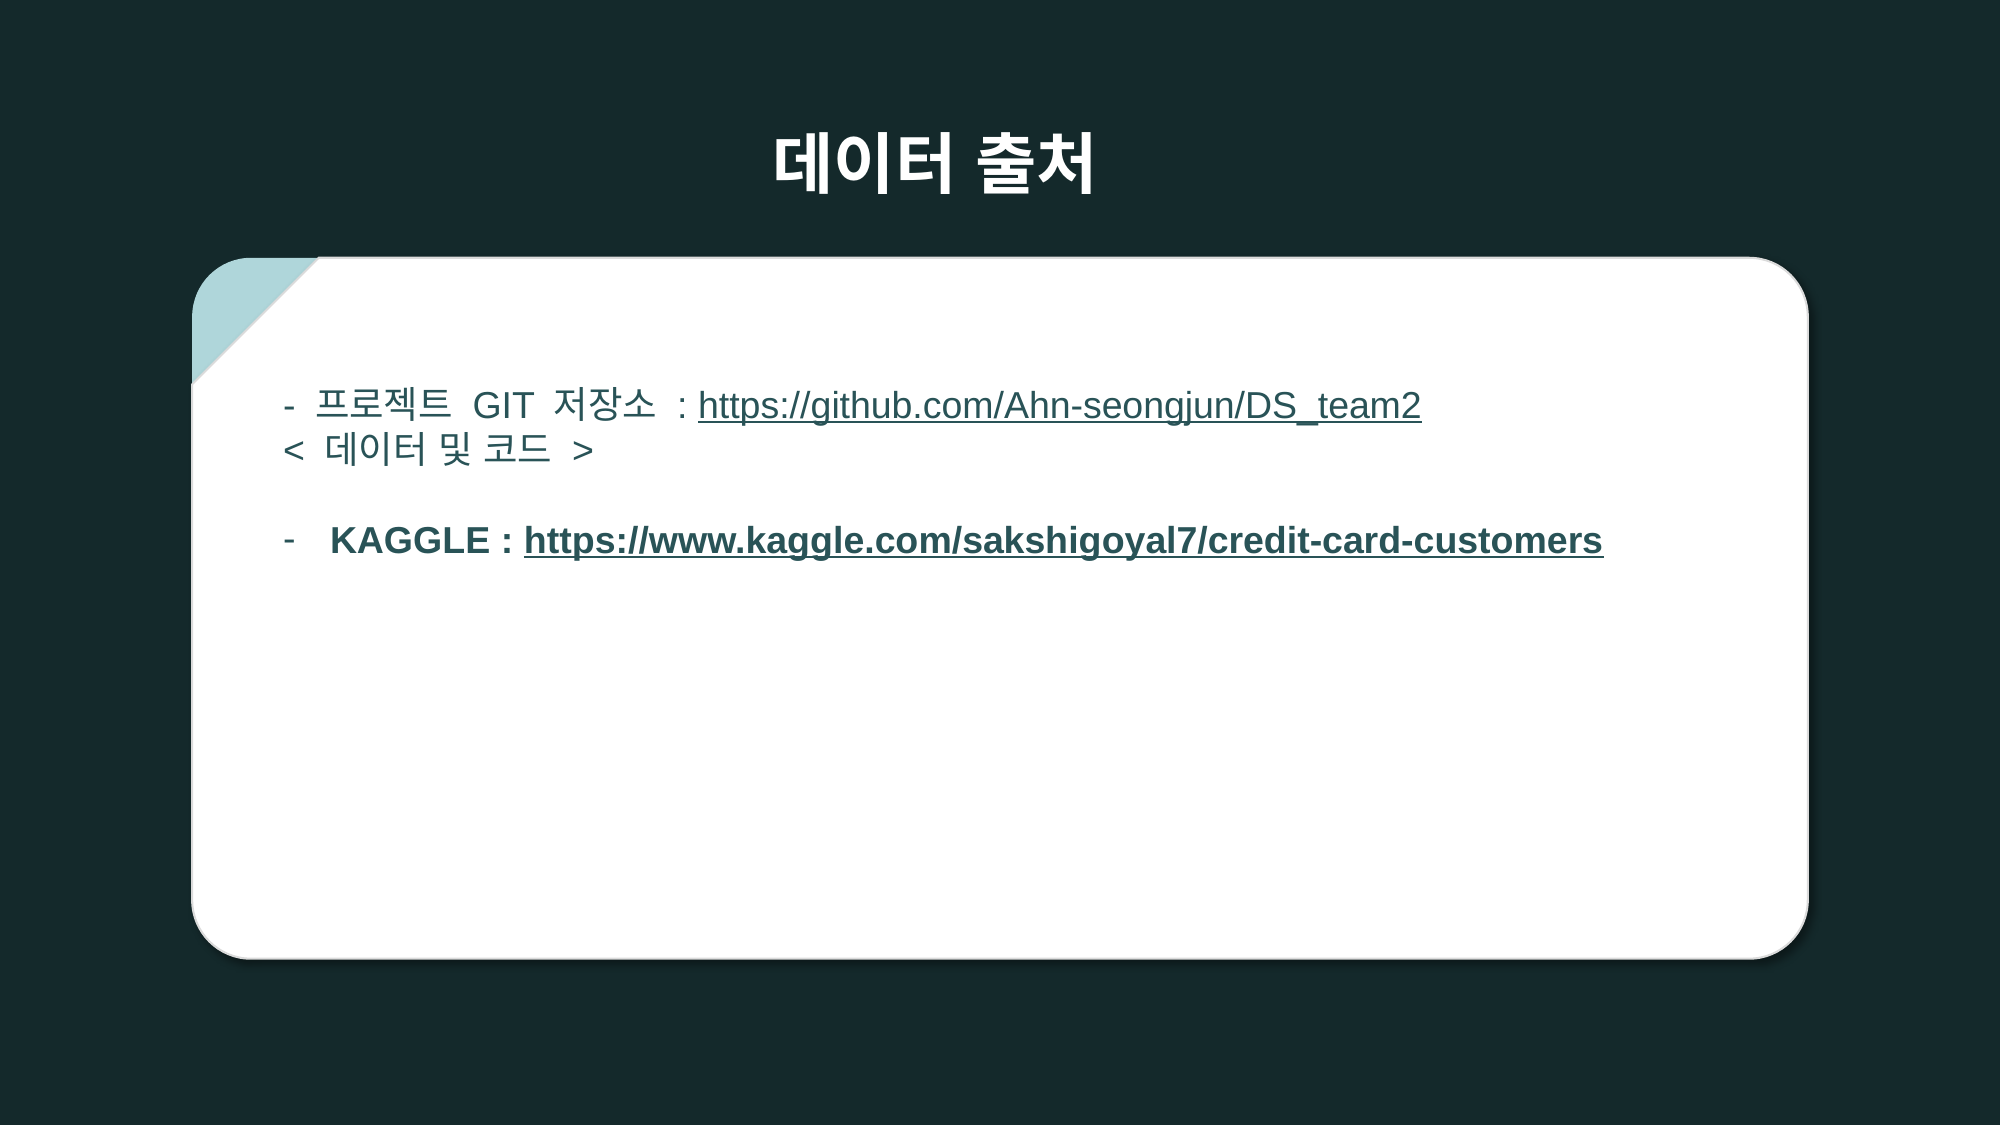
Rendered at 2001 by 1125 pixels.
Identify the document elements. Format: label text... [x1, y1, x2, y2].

text_box [0, 0, 2000, 1125]
text_box [192, 257, 1808, 959]
text_box - 프로젝트 GIT 저장소 : https://github.com/Ahn-seongjun/DS_team2 < 데이터 및 코드 > KAGGLE : https://www.kaggle.com/sakshigoyal7/credit-card-customers [268, 373, 1777, 614]
text_box 데이터 출처 [757, 114, 1291, 210]
text_box [192, 257, 318, 383]
